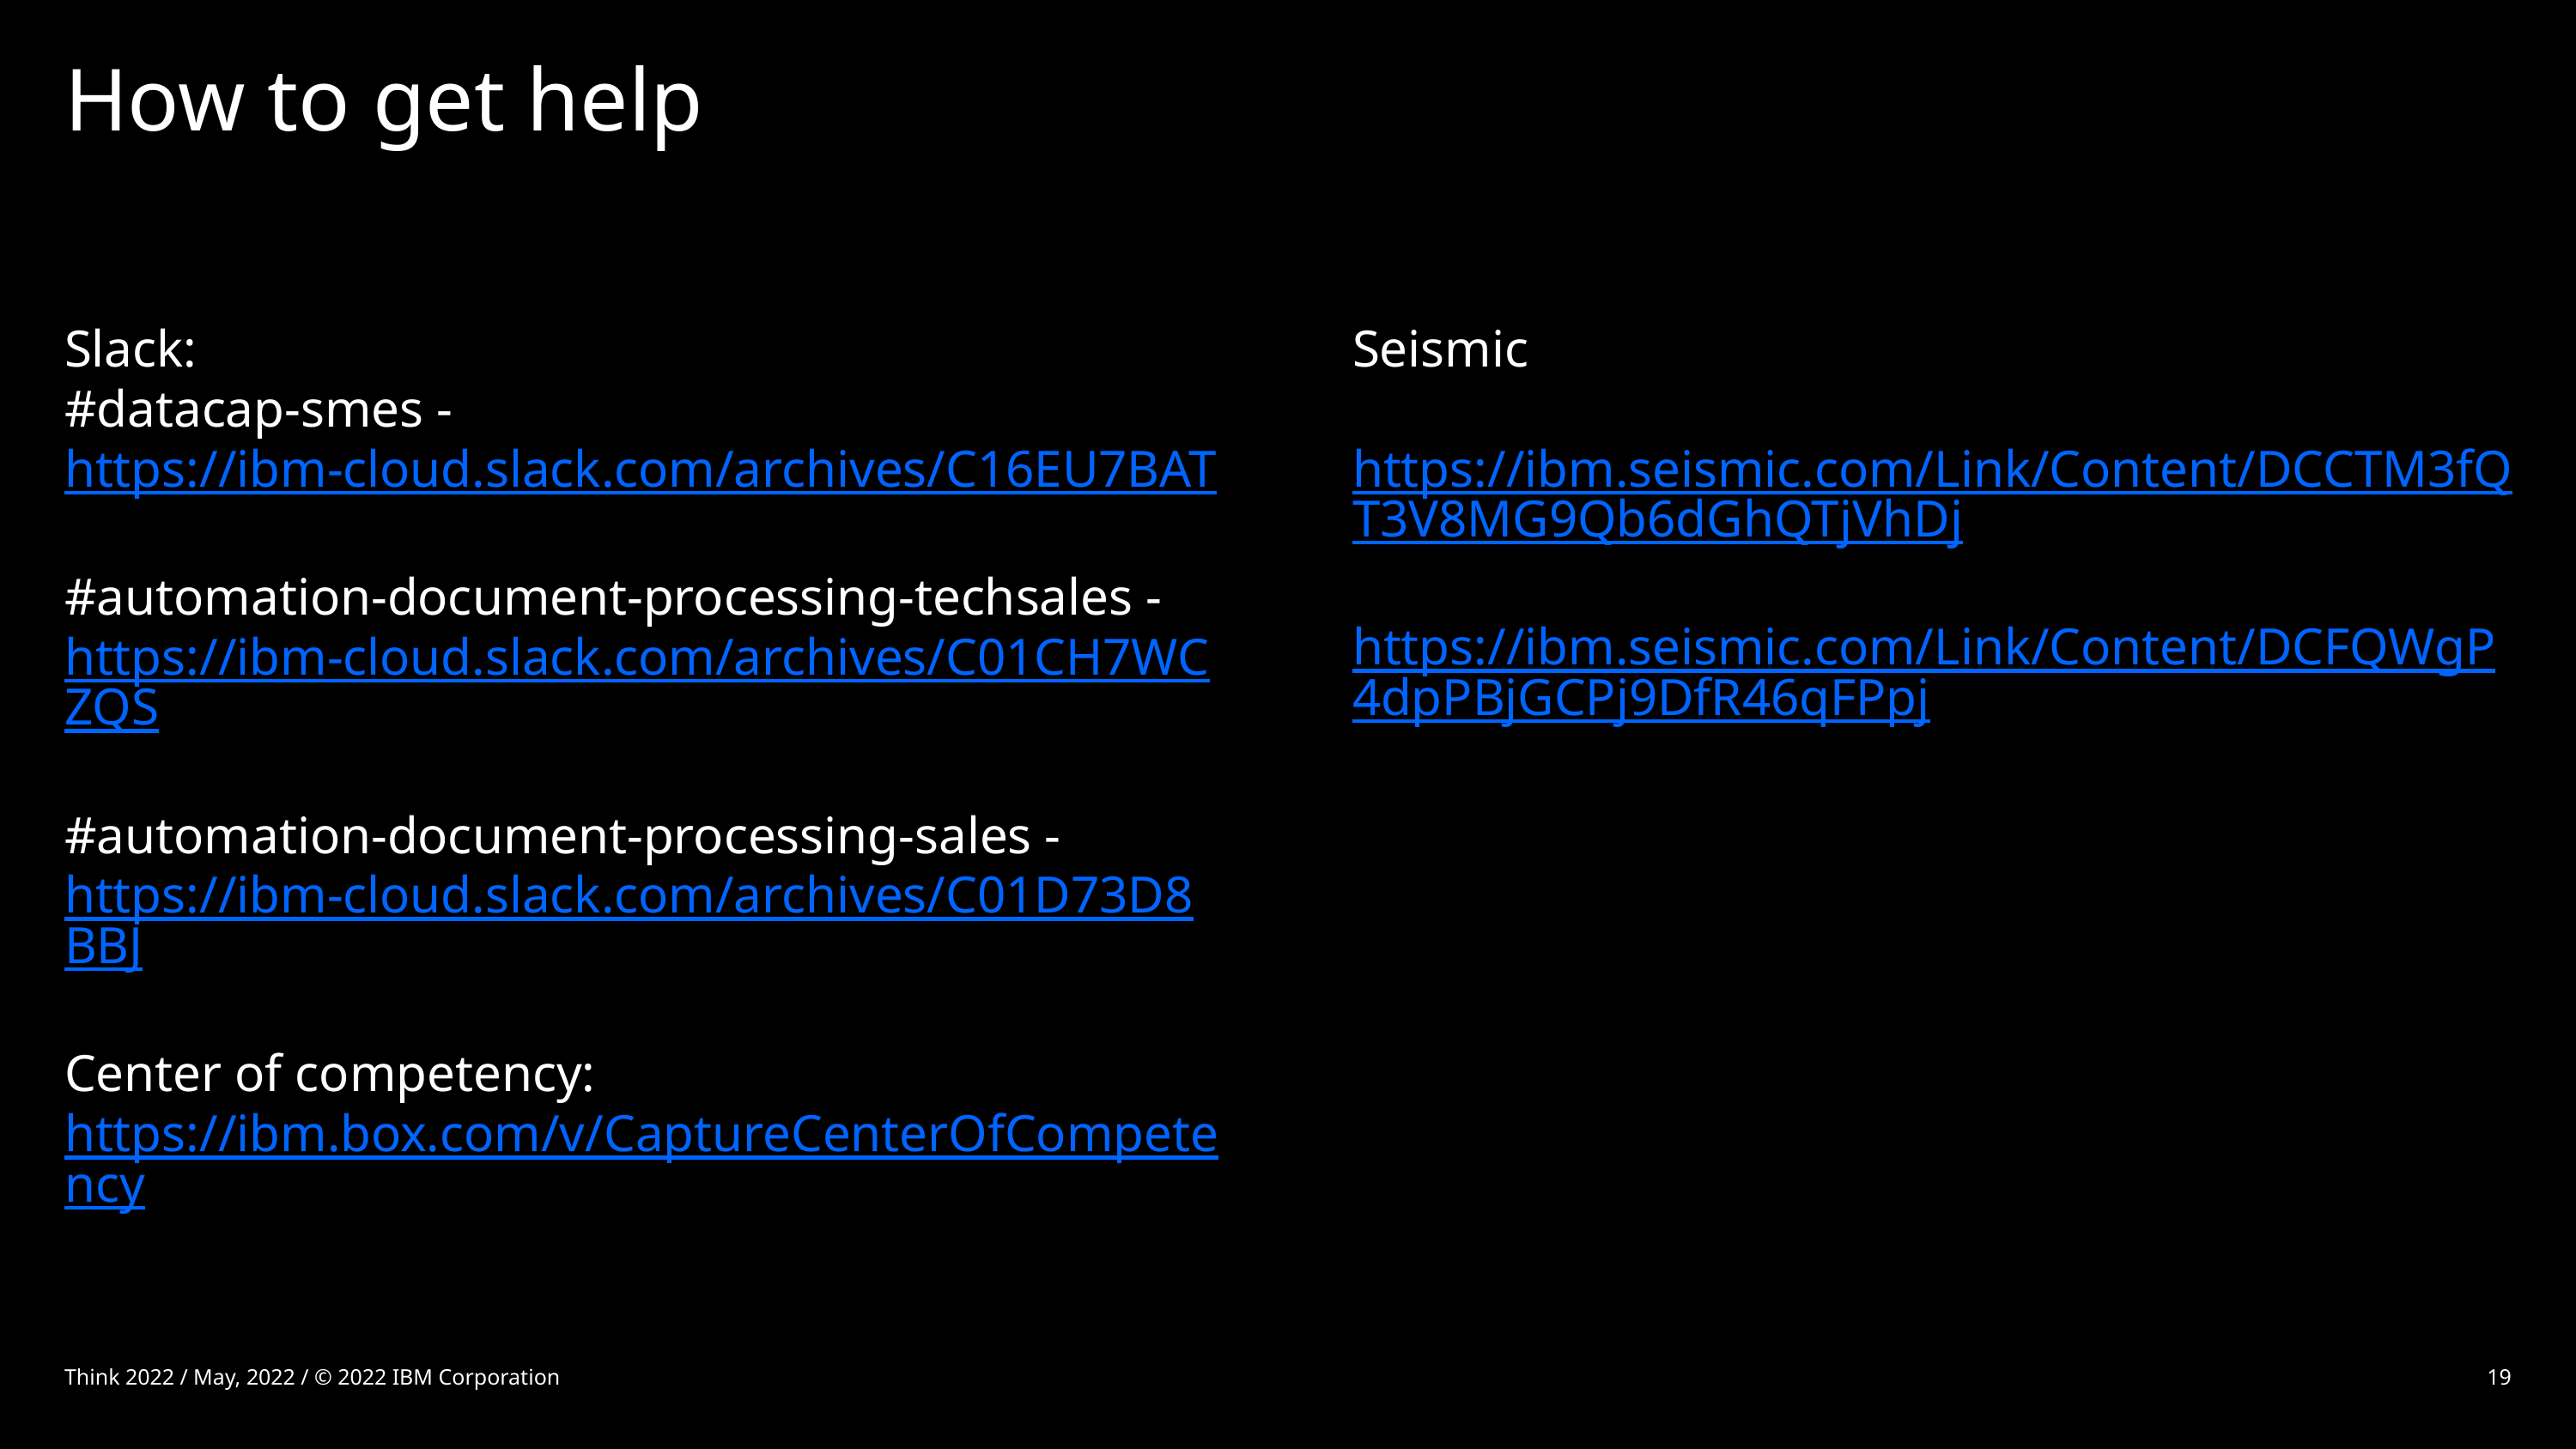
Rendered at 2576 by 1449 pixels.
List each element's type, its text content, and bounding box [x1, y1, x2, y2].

slide_number 19 [1932, 1359, 2512, 1398]
list Slack: #datacap-smes - https://ibm-cloud.slack.com/archives/C16EU7BAT #automation-document-processing-techsales - https://ibm-cloud.slack.com/archives/C01CH7WCZQS #automation-document-processing-sales - https://ibm-cloud.slack.com/archives/C01D73D8BBJ Center of competency: https://ibm.box.com/v/CaptureCenterOfCompetency [64, 316, 1224, 1327]
list Seismic https://ibm.seismic.com/Link/Content/DCCTM3fQT3V8MG9Qb6dGhQTjVhDj https://ibm.seismic.com/Link/Content/DCFQWgP4dpPBjGCPj9DfR46qFPpj [1352, 316, 2512, 1327]
title How to get help [64, 57, 1224, 316]
footer Think 2022 / May, 2022 / © 2022 IBM Corporation [64, 1359, 1868, 1398]
